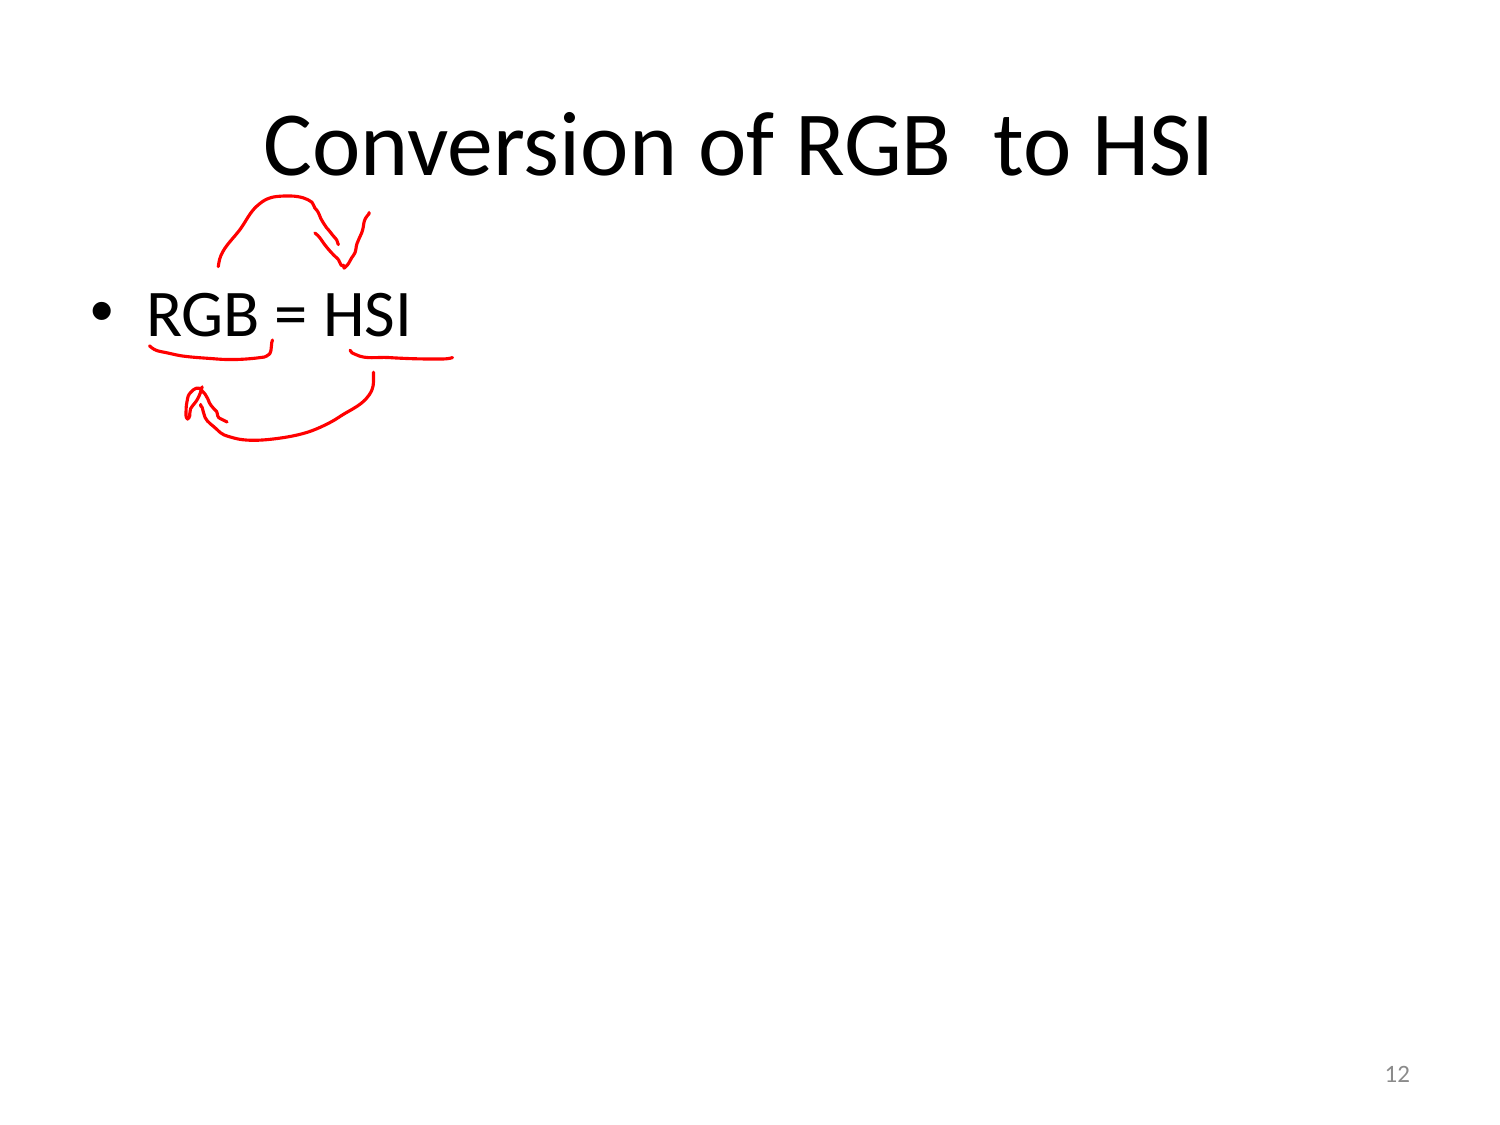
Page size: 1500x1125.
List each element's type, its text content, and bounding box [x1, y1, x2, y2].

slide_number 12 [1074, 1042, 1425, 1103]
list RGB = HSI [75, 262, 1425, 1005]
title Conversion of RGB to HSI [75, 45, 1425, 233]
